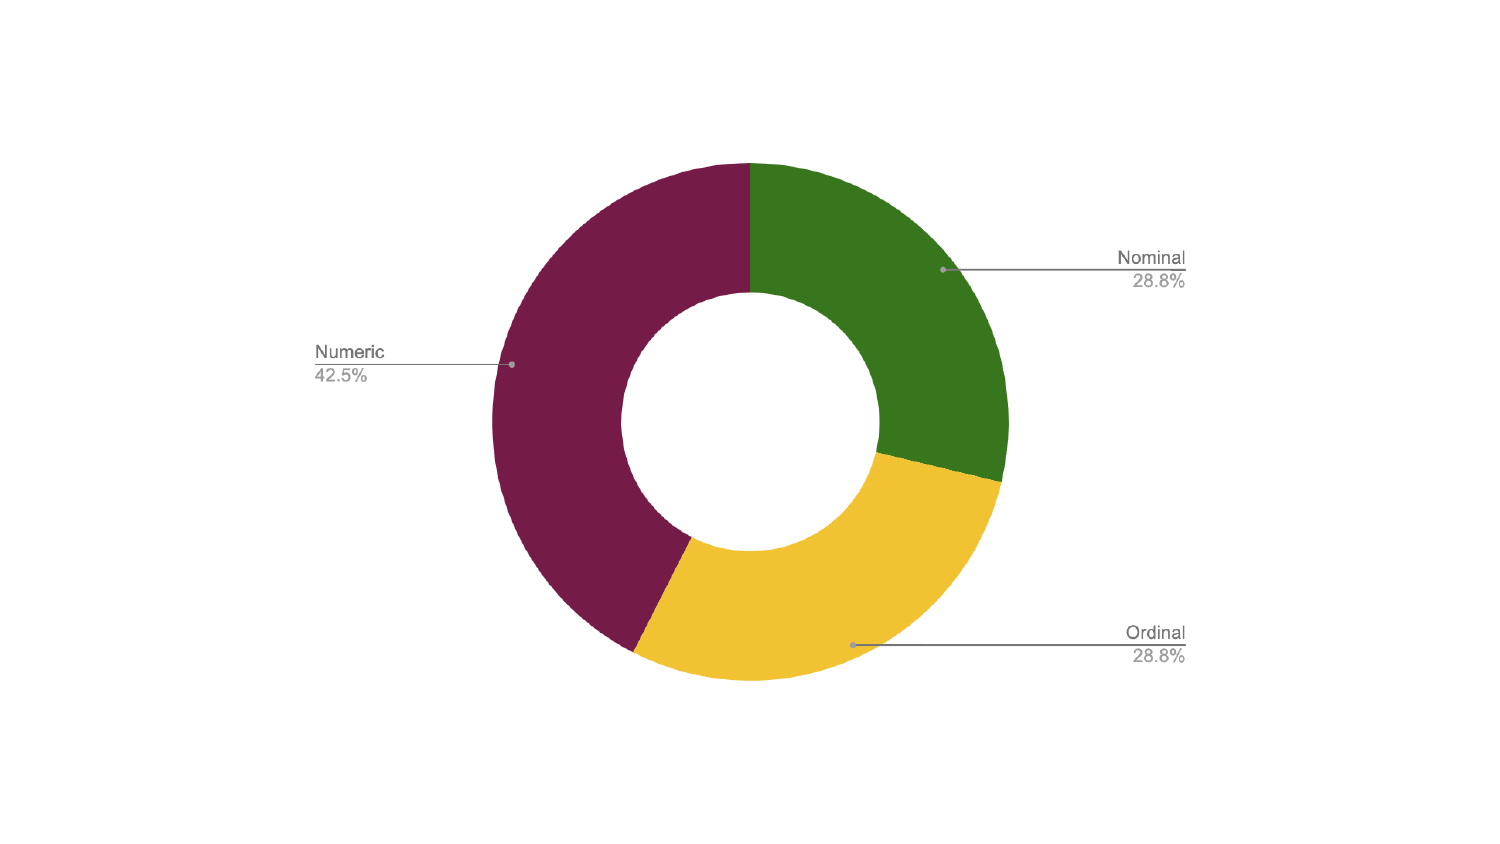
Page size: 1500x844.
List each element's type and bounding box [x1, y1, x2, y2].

picture [285, 134, 1215, 709]
